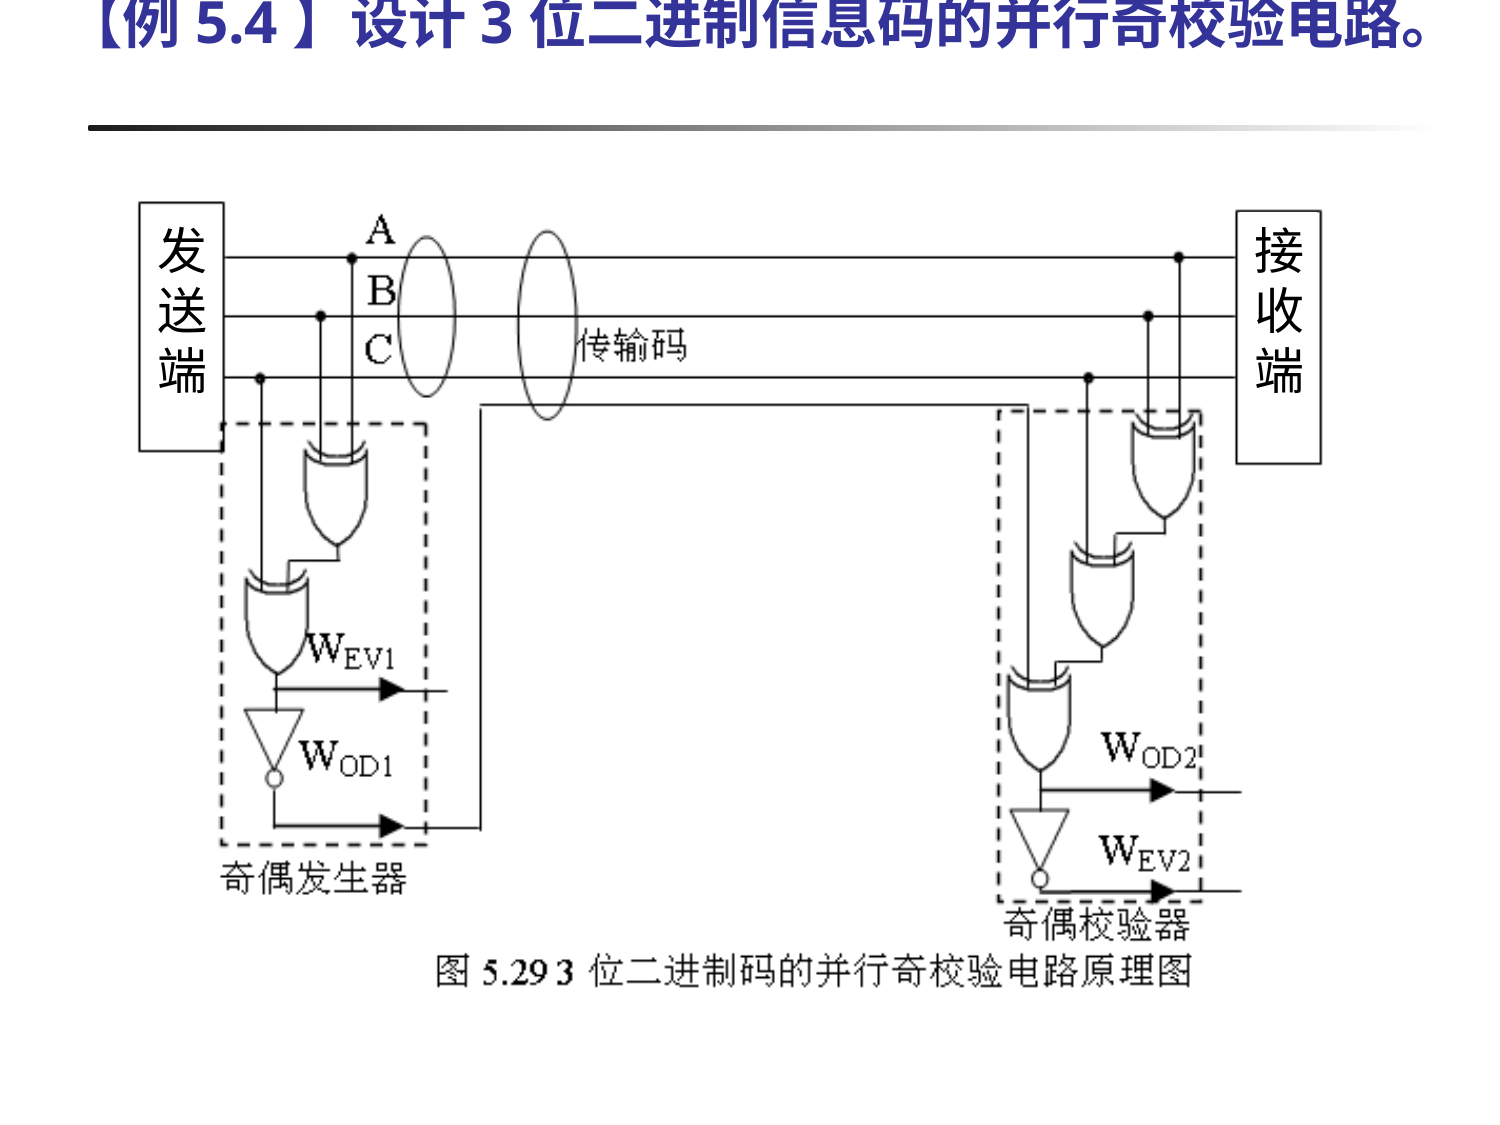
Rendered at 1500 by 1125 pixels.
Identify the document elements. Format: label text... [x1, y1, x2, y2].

title 【例5.4】设计3位二进制信息码的并行奇校验电路。 [49, 54, 1462, 133]
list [119, 179, 1335, 997]
